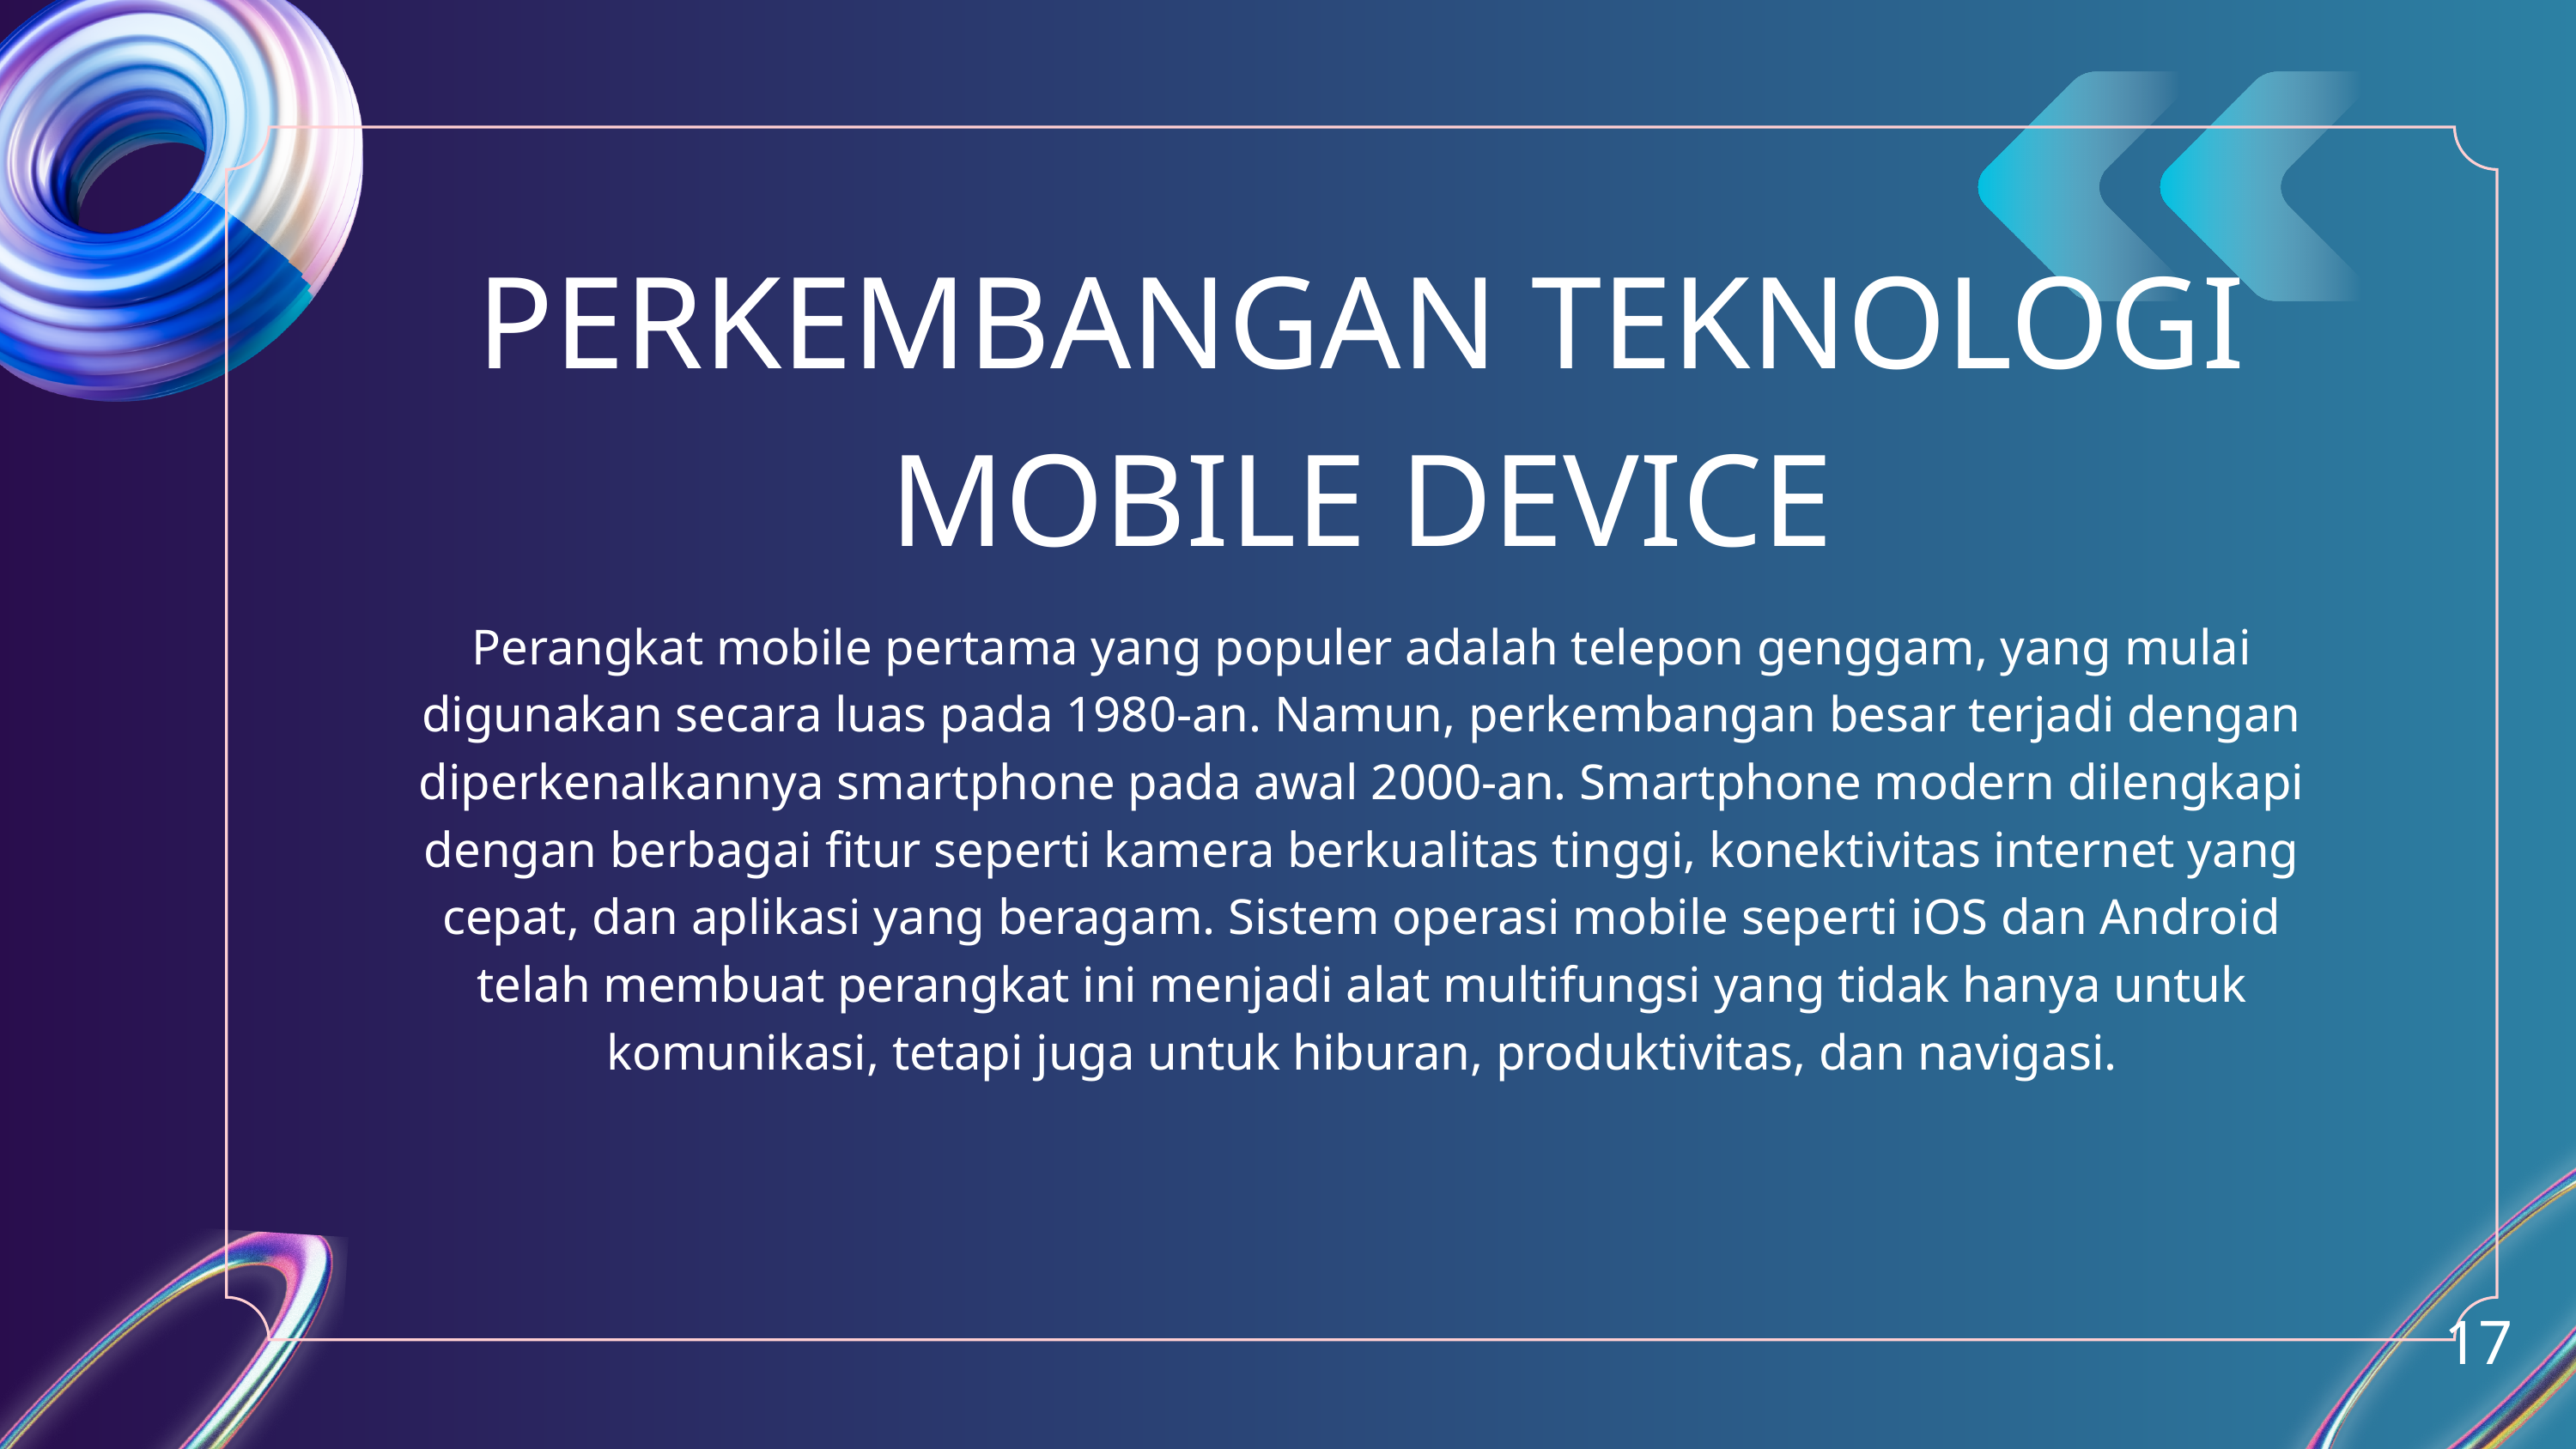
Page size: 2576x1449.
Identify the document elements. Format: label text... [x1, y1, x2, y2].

text_box [2270, 1113, 2576, 1449]
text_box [226, 126, 2498, 1340]
text_box 17 [2421, 1321, 2537, 1377]
text_box [2157, 71, 2385, 124]
text_box [0, 0, 363, 402]
text_box [1975, 71, 2157, 124]
text_box [0, 1215, 342, 1449]
